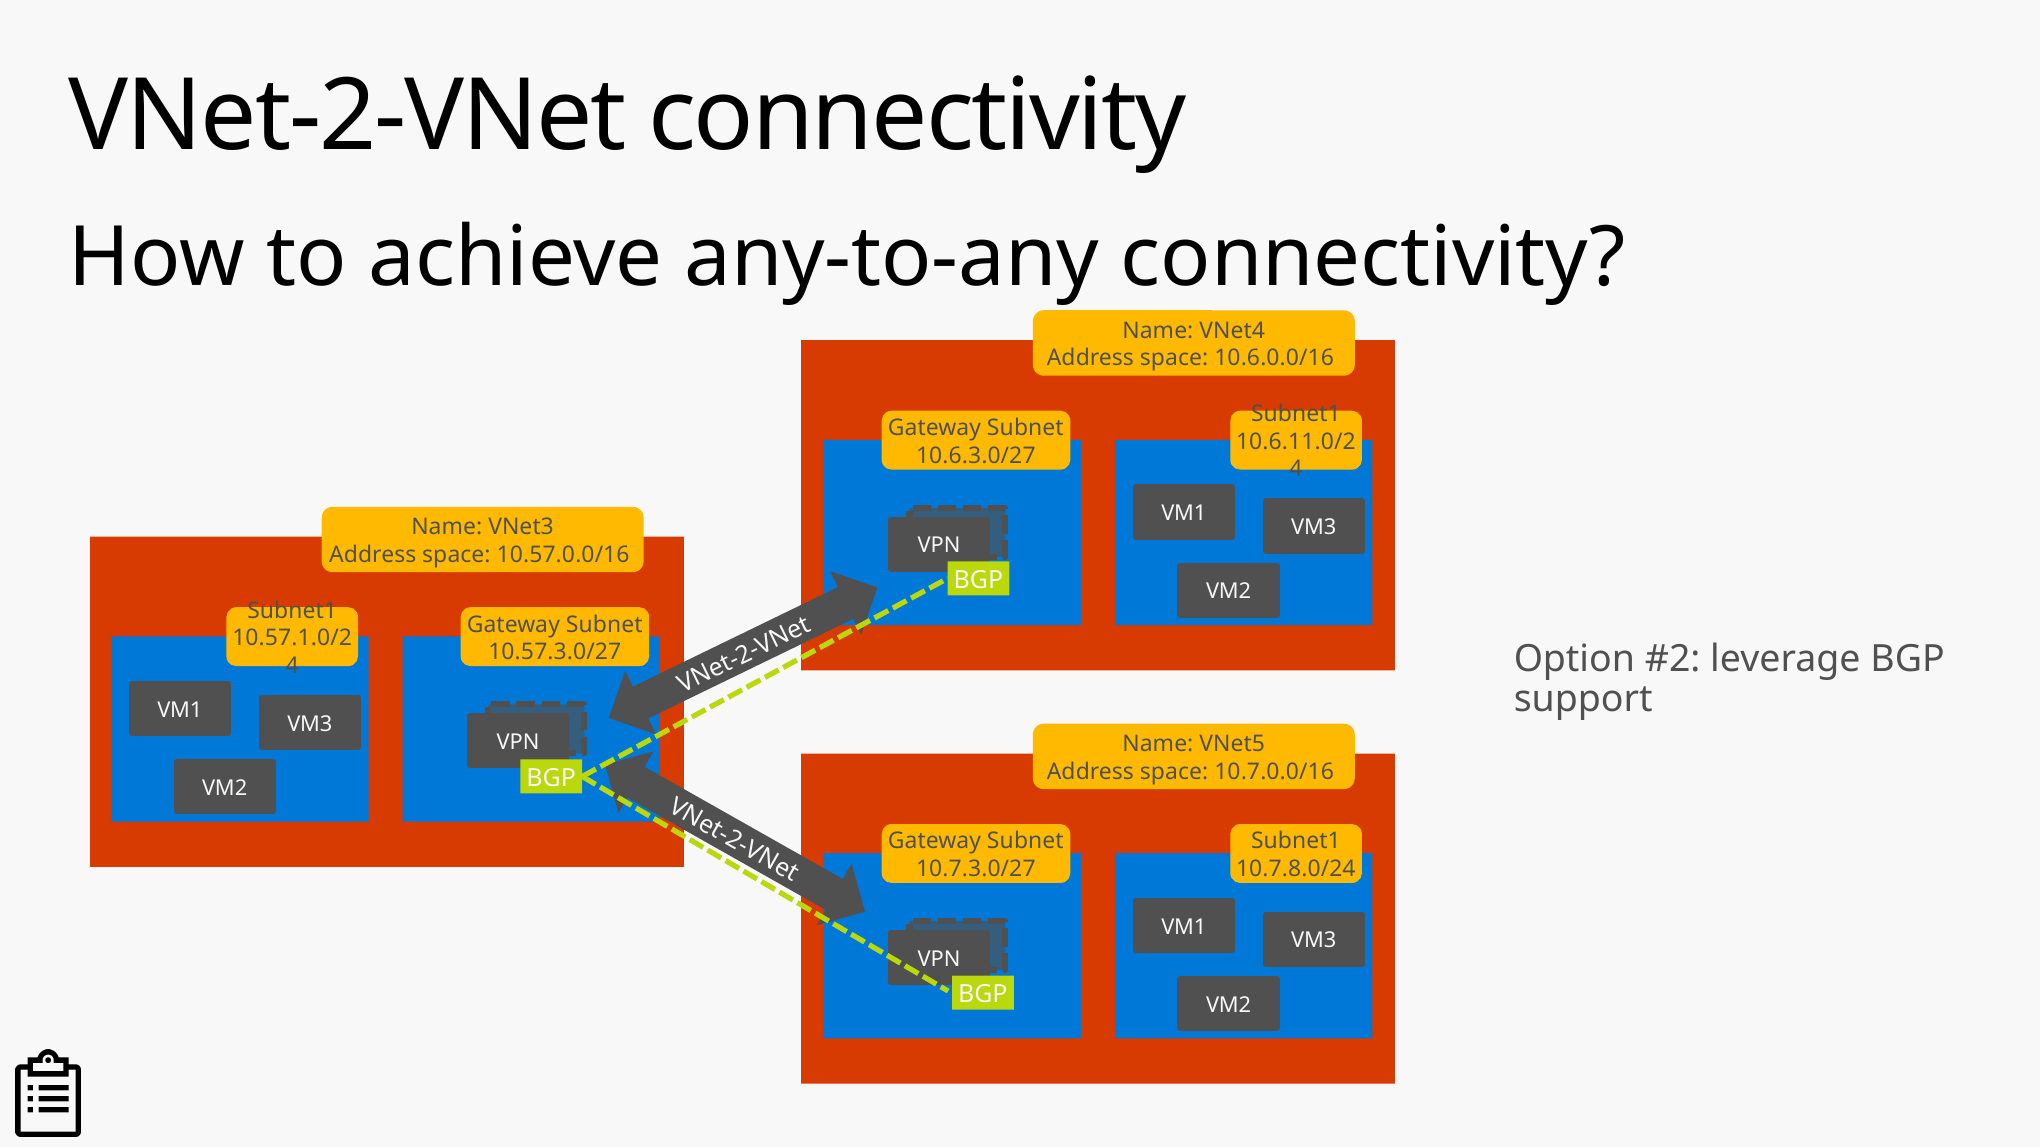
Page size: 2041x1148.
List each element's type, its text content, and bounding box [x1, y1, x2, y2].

title VNet-2-VNet connectivity [45, 48, 1996, 198]
text_box Option #2: leverage BGP support [1483, 614, 2011, 792]
picture [4, 1049, 92, 1137]
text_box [581, 578, 949, 776]
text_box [89, 310, 1396, 1084]
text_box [581, 776, 949, 992]
list How to achieve any-to-any connectivity? [45, 198, 1996, 321]
